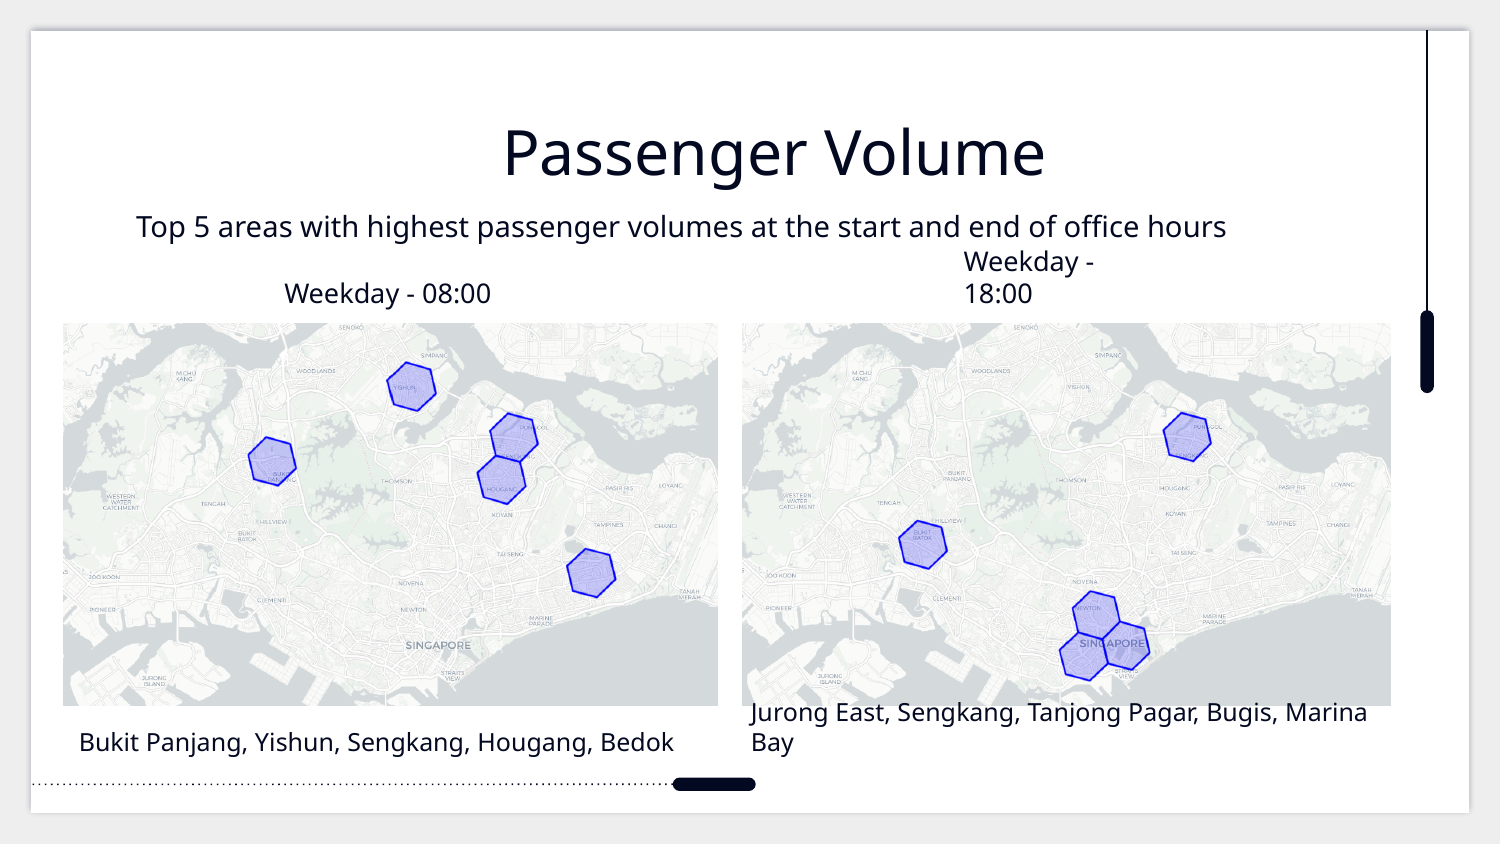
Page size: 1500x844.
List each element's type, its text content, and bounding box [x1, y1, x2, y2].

subtitle Weekday - 08:00 [269, 264, 512, 322]
subtitle Jurong East, Sengkang, Tanjong Pagar, Bugis, Marina Bay [735, 712, 1413, 772]
picture [63, 323, 718, 706]
subtitle Weekday - 18:00 [948, 264, 1185, 322]
subtitle Bukit Panjang, Yishun, Sengkang, Hougang, Bedok [63, 713, 700, 772]
subtitle Top 5 areas with highest passenger volumes at the start and end of office hours [121, 198, 1345, 258]
picture [742, 323, 1392, 706]
title Passenger Volume [143, 98, 1407, 192]
